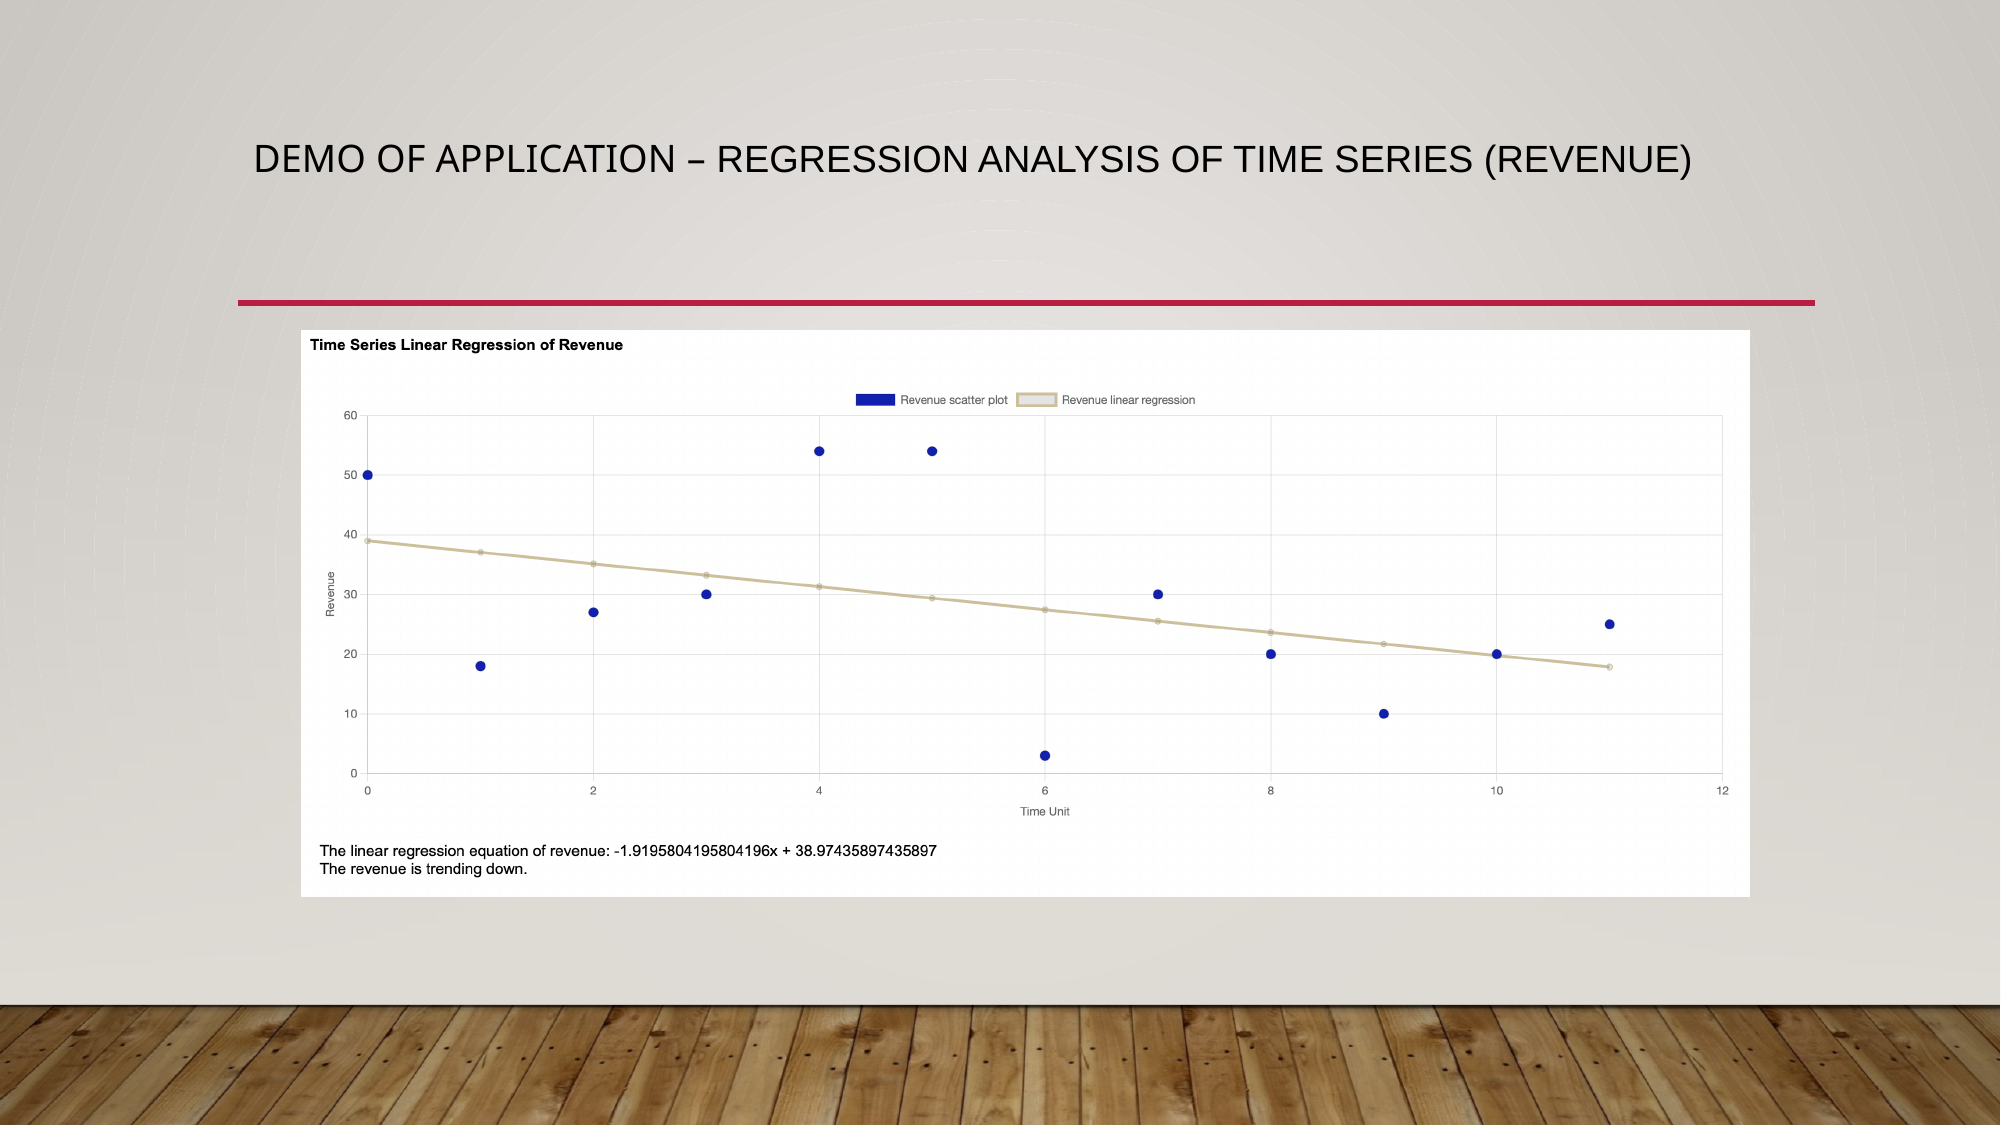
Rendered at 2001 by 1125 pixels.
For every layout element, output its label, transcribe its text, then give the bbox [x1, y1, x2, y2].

picture [0, 1005, 2000, 1125]
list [301, 330, 1751, 897]
title Demo of application – Regression Analysis of Time Series (Revenue) [238, 131, 1814, 305]
